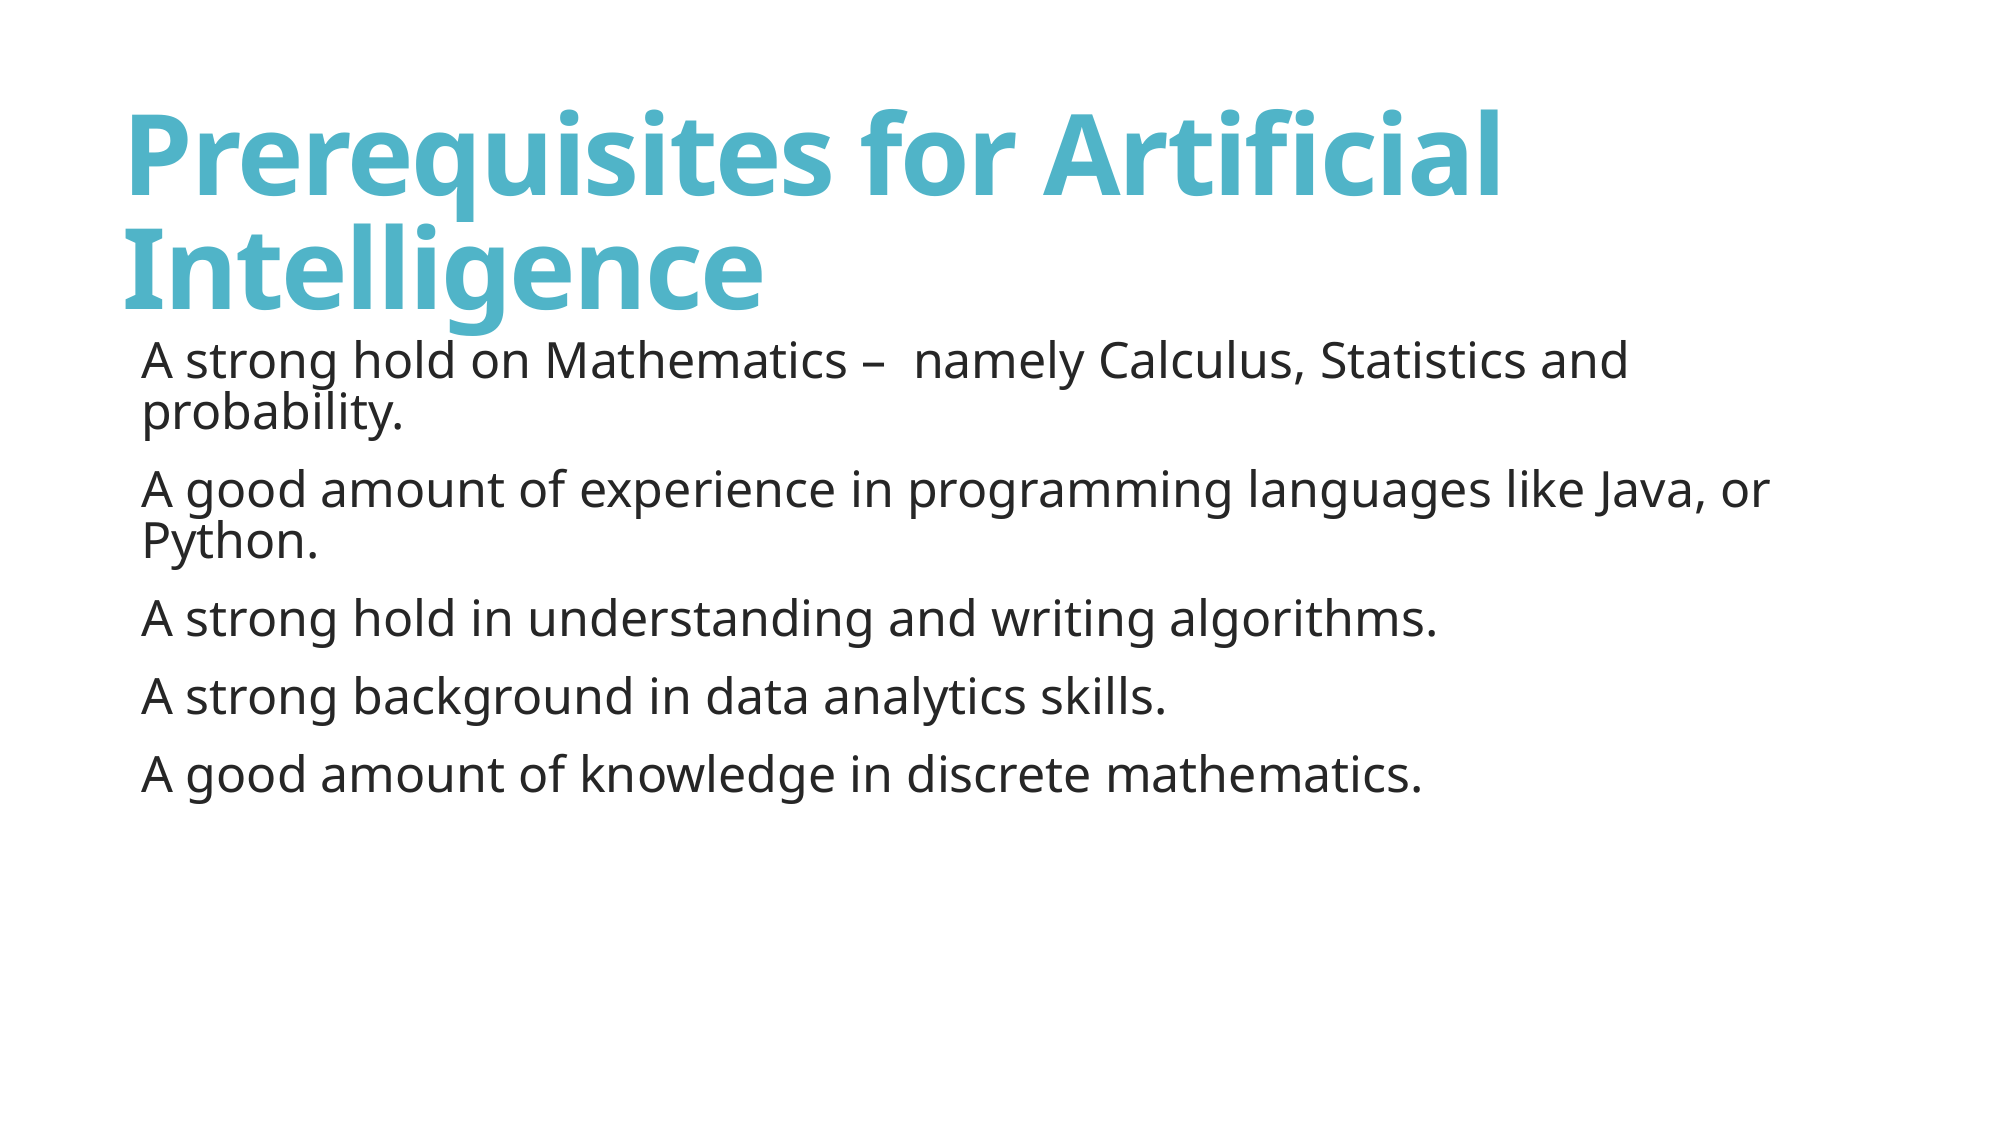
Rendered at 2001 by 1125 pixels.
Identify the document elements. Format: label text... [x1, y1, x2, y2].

title Prerequisites for Artificial Intelligence [107, 81, 1875, 354]
list A strong hold on Mathematics – namely Calculus, Statistics and probability. A good amount of experience in programming languages like Java, or Python. A strong hold in understanding and writing algorithms. A strong background in data analytics skills. A good amount of knowledge in discrete mathematics. [111, 329, 1876, 948]
